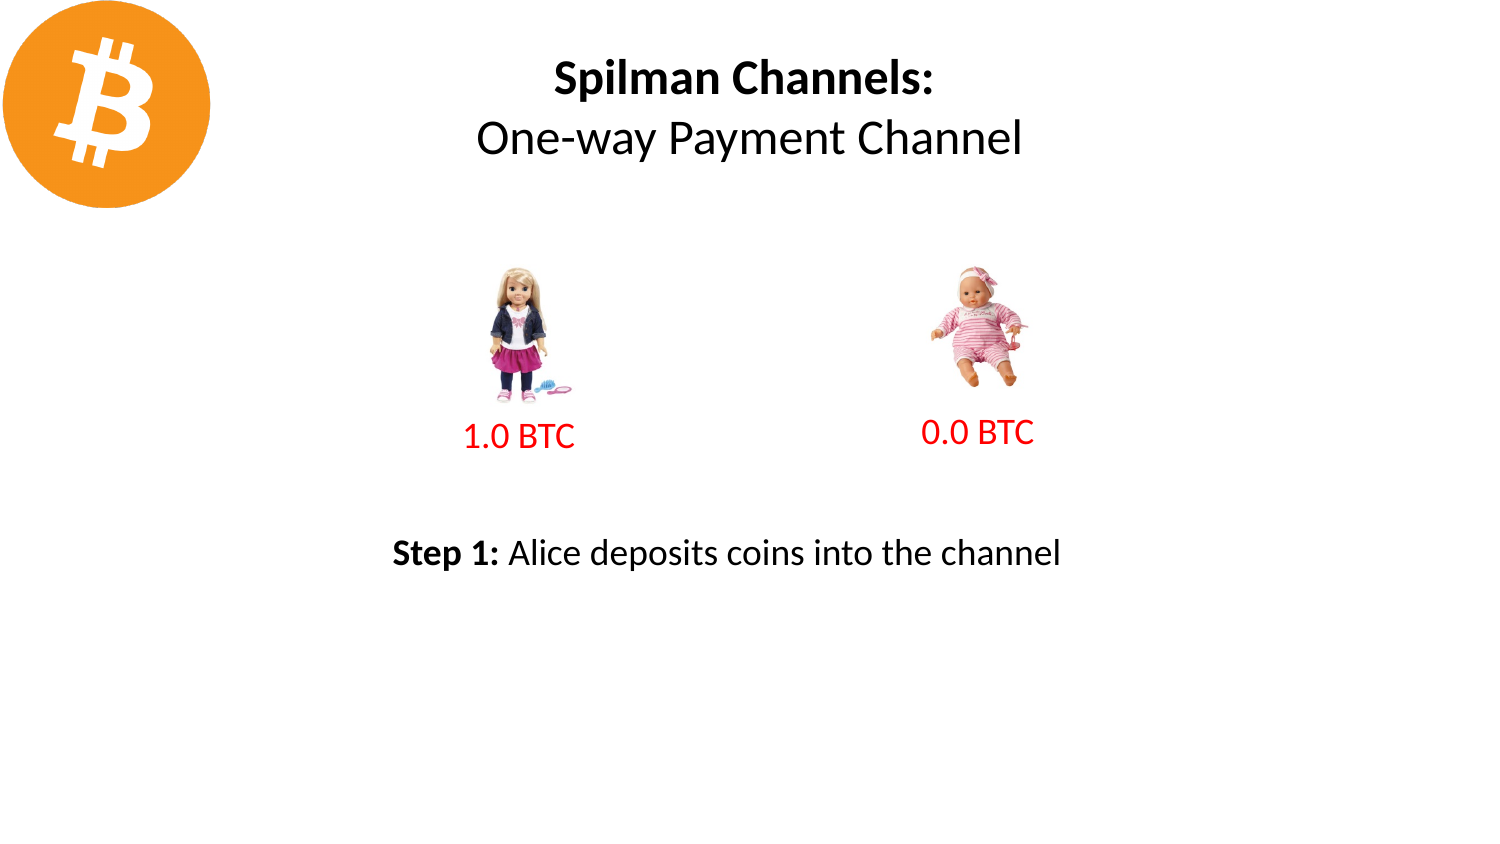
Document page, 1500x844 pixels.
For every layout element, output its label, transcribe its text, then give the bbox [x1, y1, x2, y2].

text_box 0.0 BTC [906, 399, 1053, 445]
picture [0, 0, 212, 210]
picture [917, 264, 1042, 389]
picture [459, 264, 602, 407]
title Spilman Channels: One-way Payment Channel [216, 33, 1425, 175]
text_box Step 1: Alice deposits coins into the channel [350, 512, 1105, 782]
text_box 1.0 BTC [447, 404, 594, 450]
